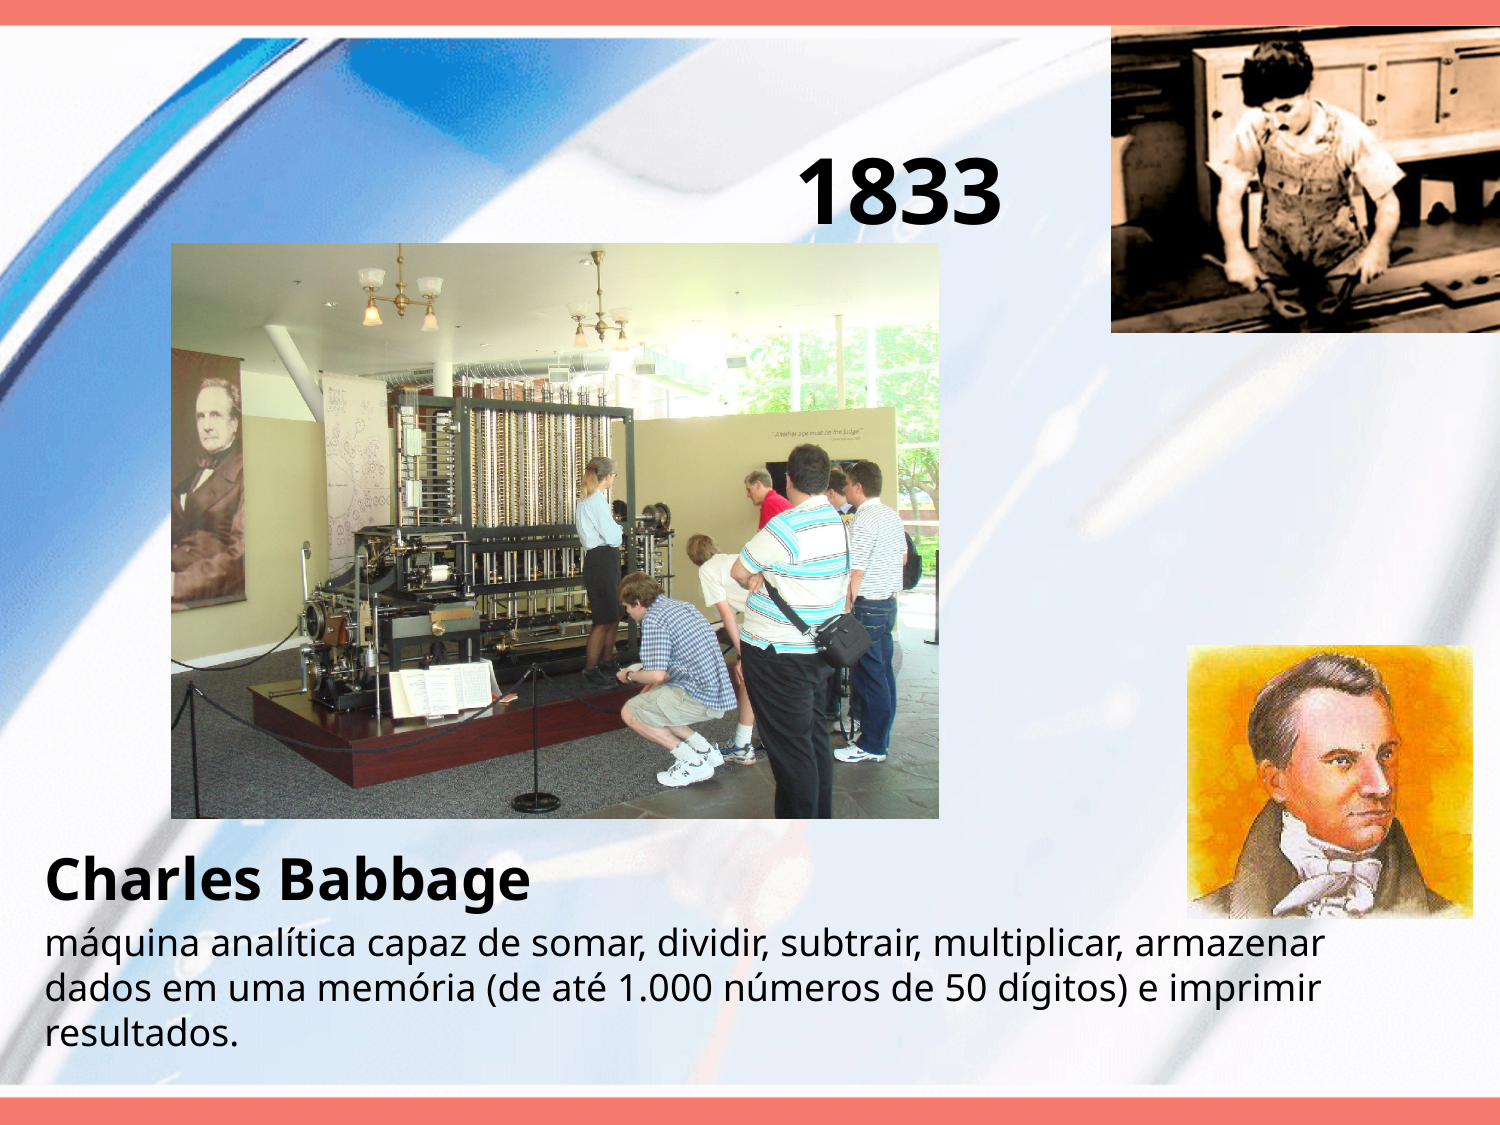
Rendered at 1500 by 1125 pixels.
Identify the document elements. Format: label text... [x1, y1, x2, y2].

title 1833 [374, 87, 1105, 288]
list Charles Babbage máquina analítica capaz de somar, dividir, subtrair, multiplicar, armazenar dados em uma memória (de até 1.000 números de 50 dígitos) e imprimir resultados. [29, 834, 1459, 1083]
picture [0, 0, 1500, 1125]
